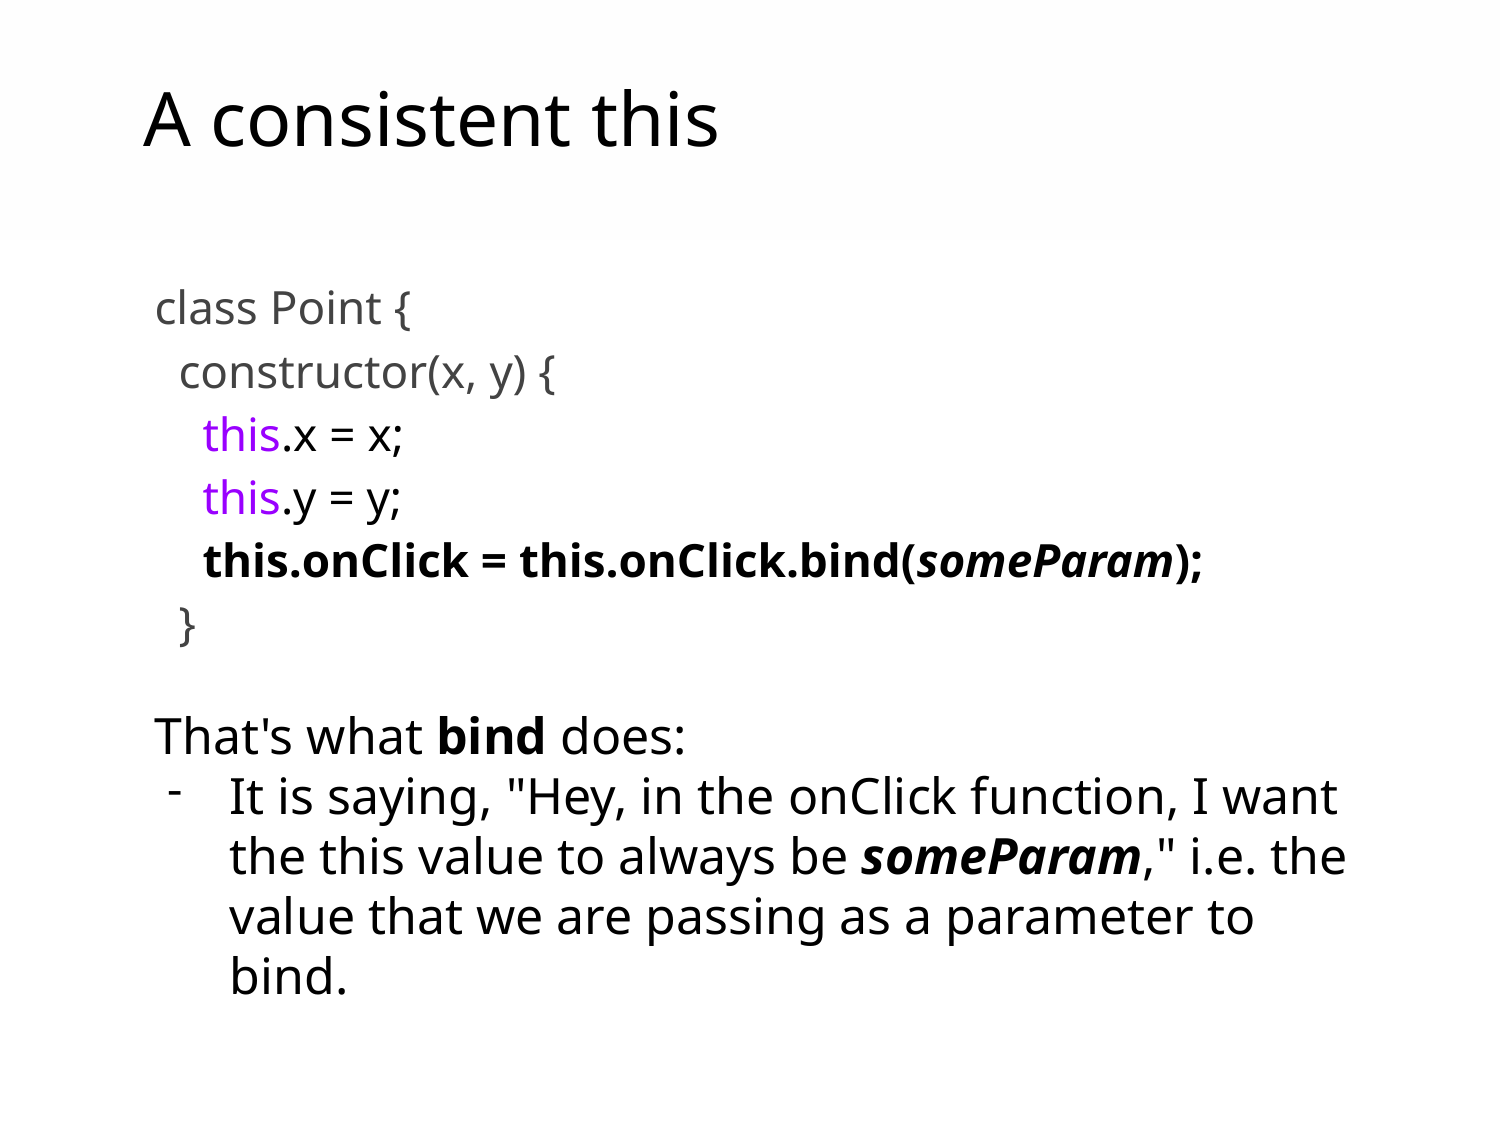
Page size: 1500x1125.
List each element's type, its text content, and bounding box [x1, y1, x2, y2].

text_box class Point { constructor(x, y) { this.x = x; this.y = y; this.onClick = this.onClick.bind(someParam); } [139, 255, 1459, 1003]
text_box A consistent this [128, 56, 1372, 183]
text_box That's what bind does: It is saying, "Hey, in the onClick function, I want the this value to always be someParam," i.e. the value that we are passing as a parameter to bind. [139, 689, 1372, 1065]
